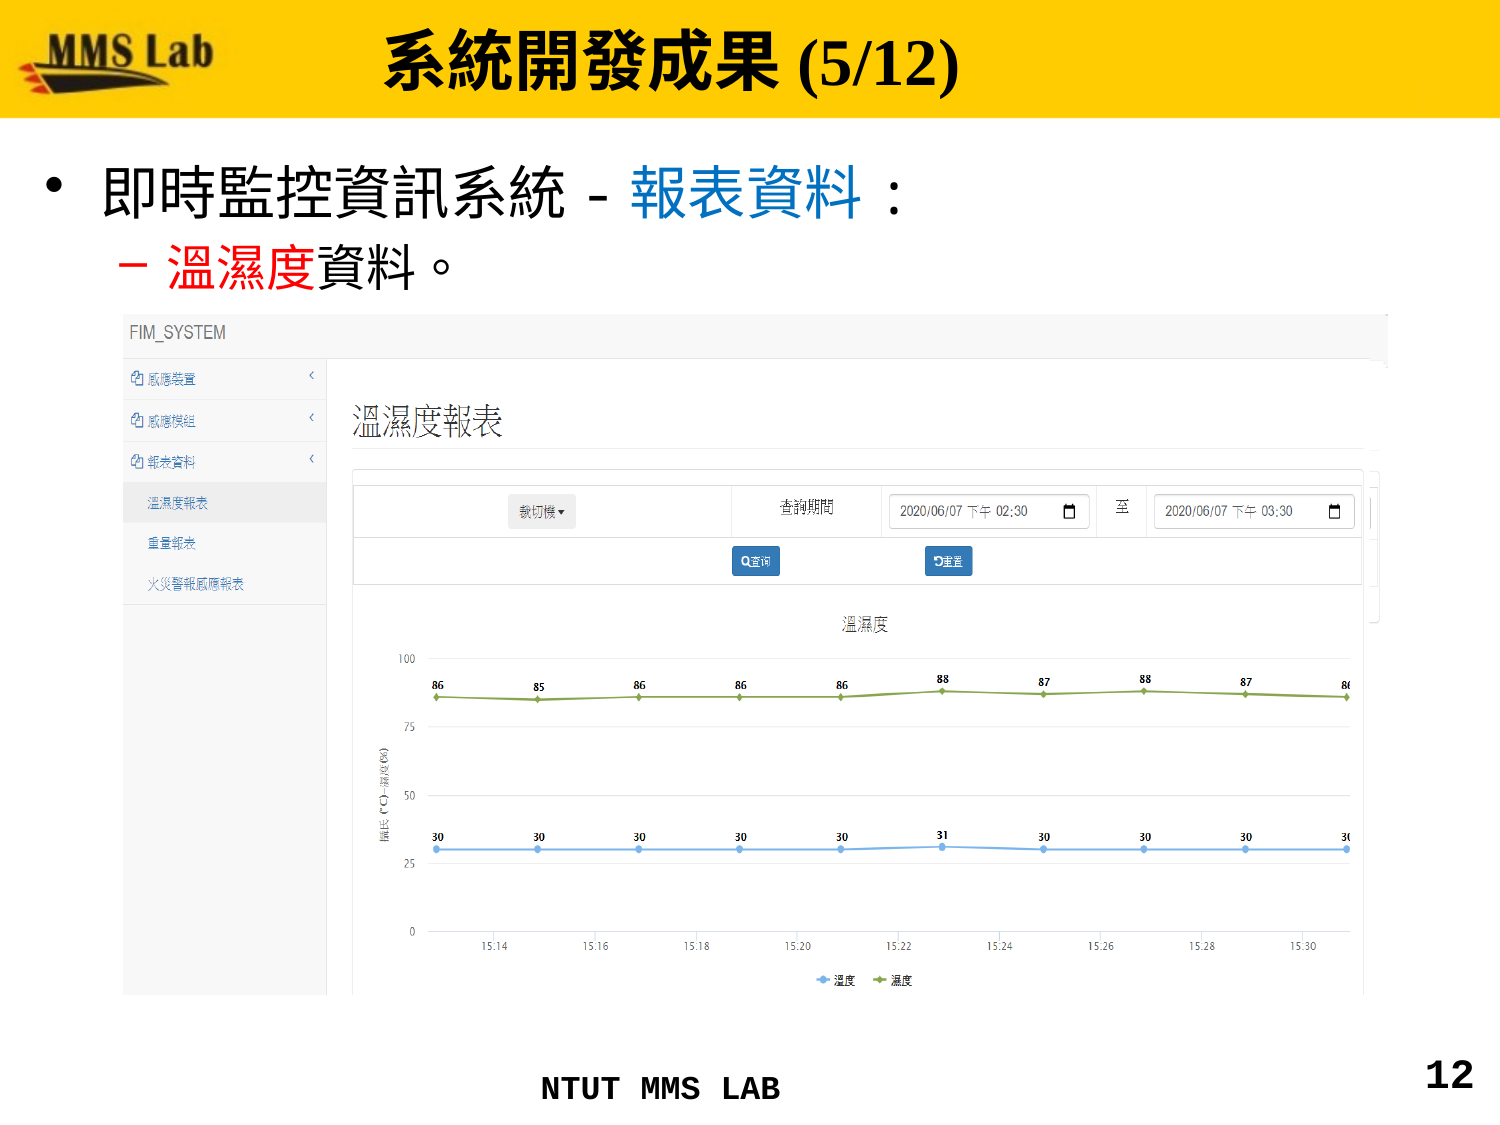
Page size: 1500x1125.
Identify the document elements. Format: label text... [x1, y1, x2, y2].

title 系統開發成果(5/12) [366, 1, 1500, 119]
picture [0, 1, 1500, 1096]
slide_number 12 [1139, 1039, 1491, 1118]
list 即時監控資訊系統-報表資料: 溫濕度資料。 [29, 148, 1483, 1022]
footer NTUT MMS LAB [525, 1058, 1013, 1107]
